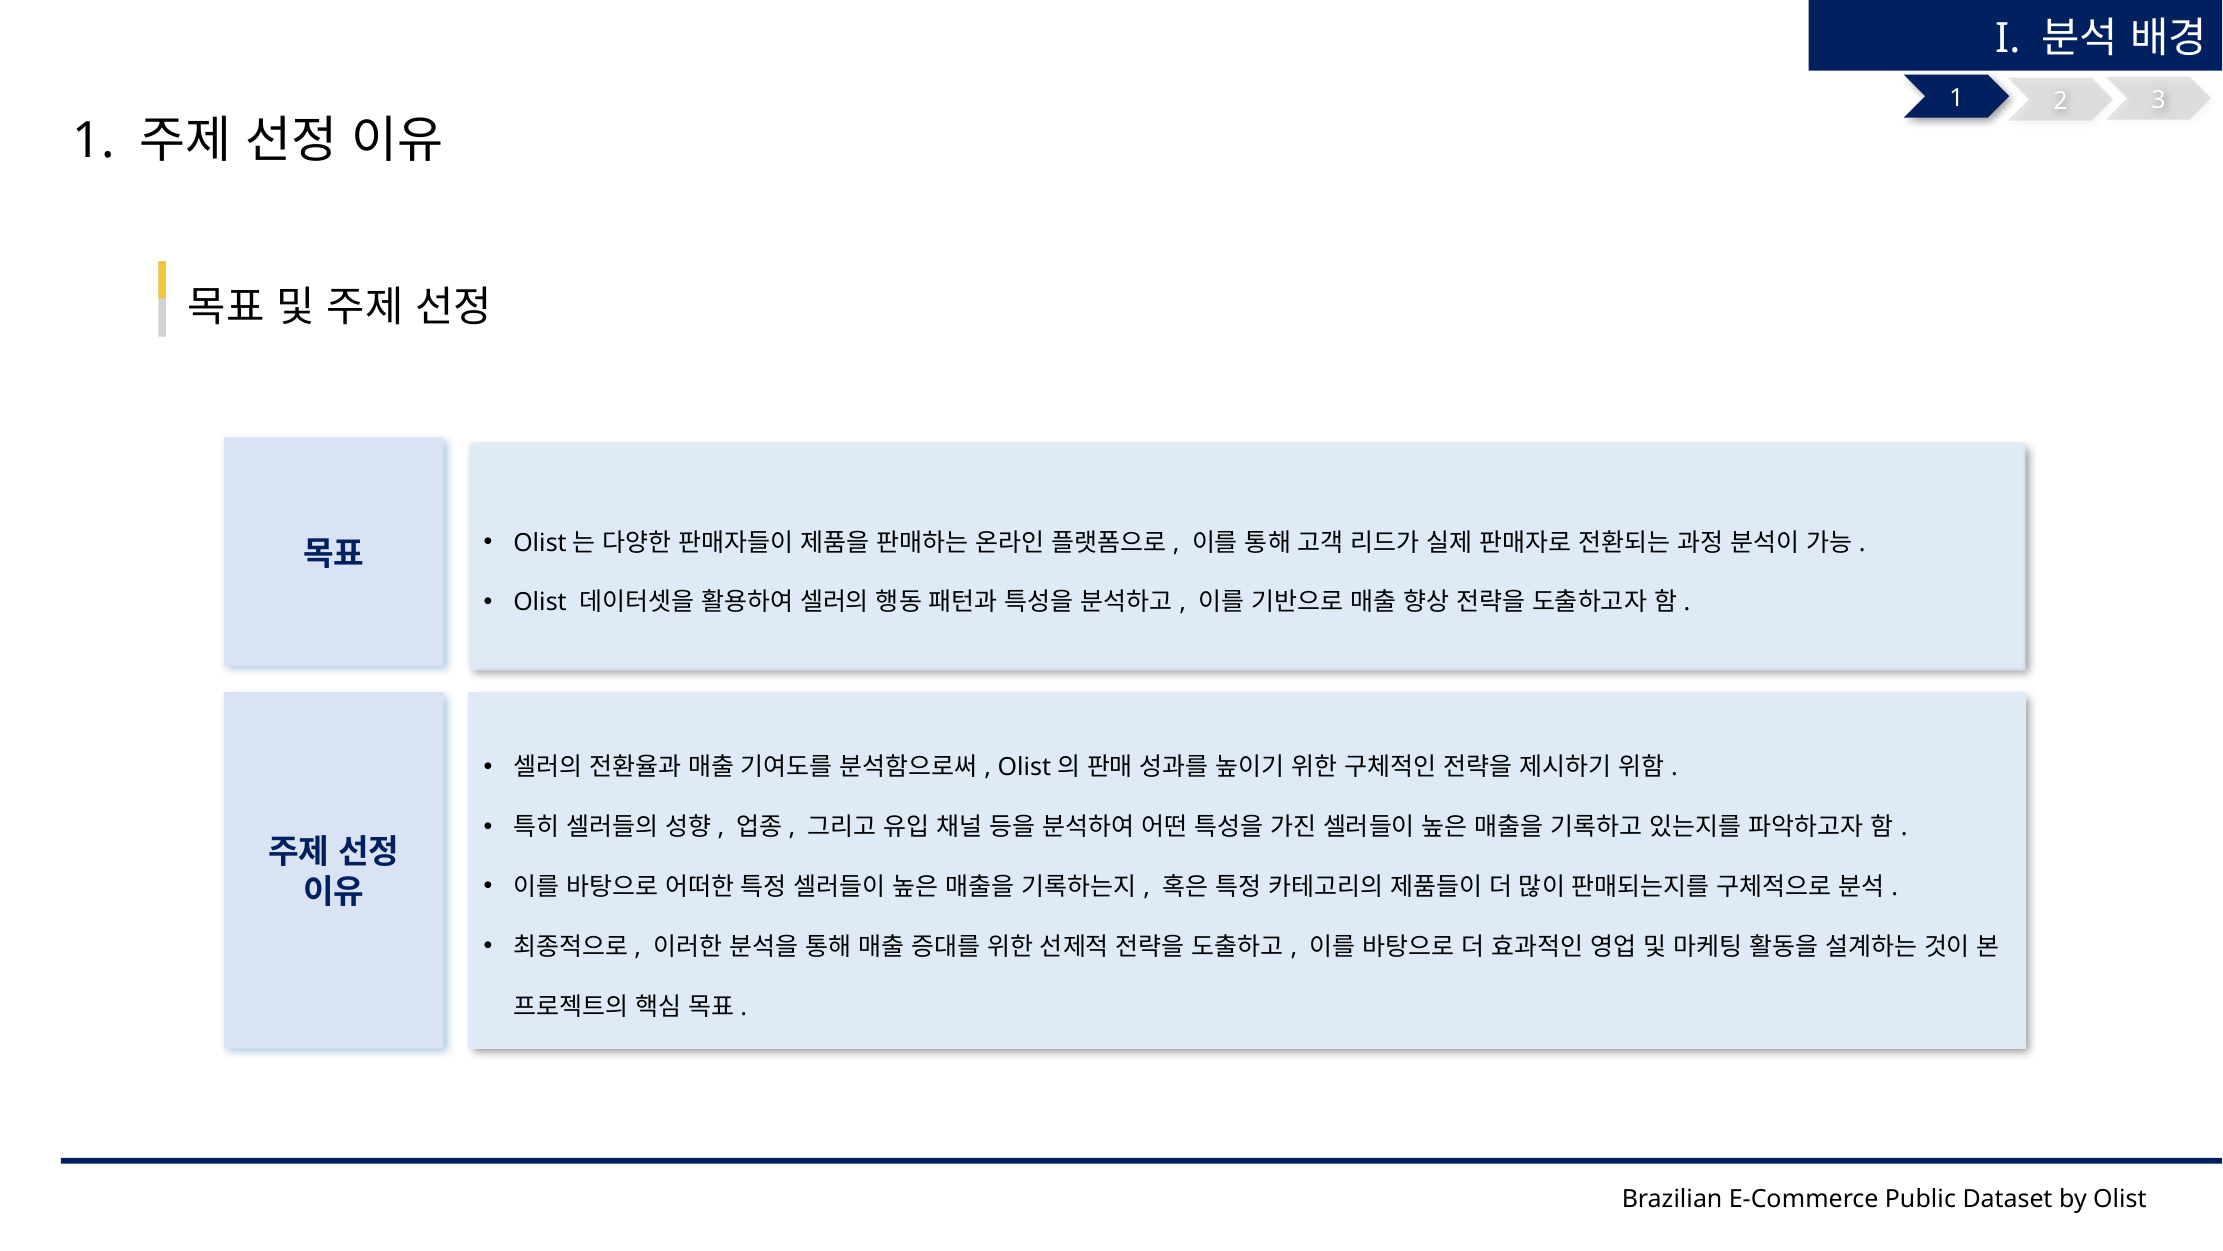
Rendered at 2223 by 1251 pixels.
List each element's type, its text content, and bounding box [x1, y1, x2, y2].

text_box 목표 [223, 436, 445, 667]
footer Brazilian E-Commerce Public Dataset by Olist [1486, 1162, 2148, 1234]
text_box Olist는 다양한 판매자들이 제품을 판매하는 온라인 플랫폼으로, 이를 통해 고객 리드가 실제 판매자로 전환되는 과정 분석이 가능. Olist 데이터셋을 활용하여 셀러의 행동 패턴과 특성을 분석하고, 이를 기반으로 매출 향상 전략을 도출하고자 함. [474, 447, 2023, 668]
text_box 목표 및 주제 선정 [173, 271, 1449, 337]
text_box [60, 1157, 2222, 1164]
text_box 주제 선정 이유 [223, 691, 445, 1050]
text_box 3 [2103, 75, 2213, 121]
text_box 2 [2005, 76, 2115, 122]
text_box I. 분석 배경 [1808, 0, 2223, 71]
text_box 1 [1901, 73, 2011, 119]
text_box 1. 주제 선정 이유 [58, 99, 1180, 175]
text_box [158, 261, 166, 337]
text_box 셀러의 전환율과 매출 기여도를 분석함으로써, Olist의 판매 성과를 높이기 위한 구체적인 전략을 제시하기 위함. 특히 셀러들의 성향, 업종, 그리고 유입 채널 등을 분석하여 어떤 특성을 가진 셀러들이 높은 매출을 기록하고 있는지를 파악하고자 함. 이를 바탕으로 어떠한 특정 셀러들이 높은 매출을 기록하는지, 혹은 특정 카테고리의 제품들이 더 많이 판매되는지를 구체적으로 분석. 최종적으로, 이러한 분석을 통해 매출 증대를 위한 선제적 전략을 도출하고, 이를 바탕으로 더 효과적인 영업 및 마케팅 활동을 설계하는 것이 본 프로젝트의 핵심 목표. [473, 696, 2025, 1049]
